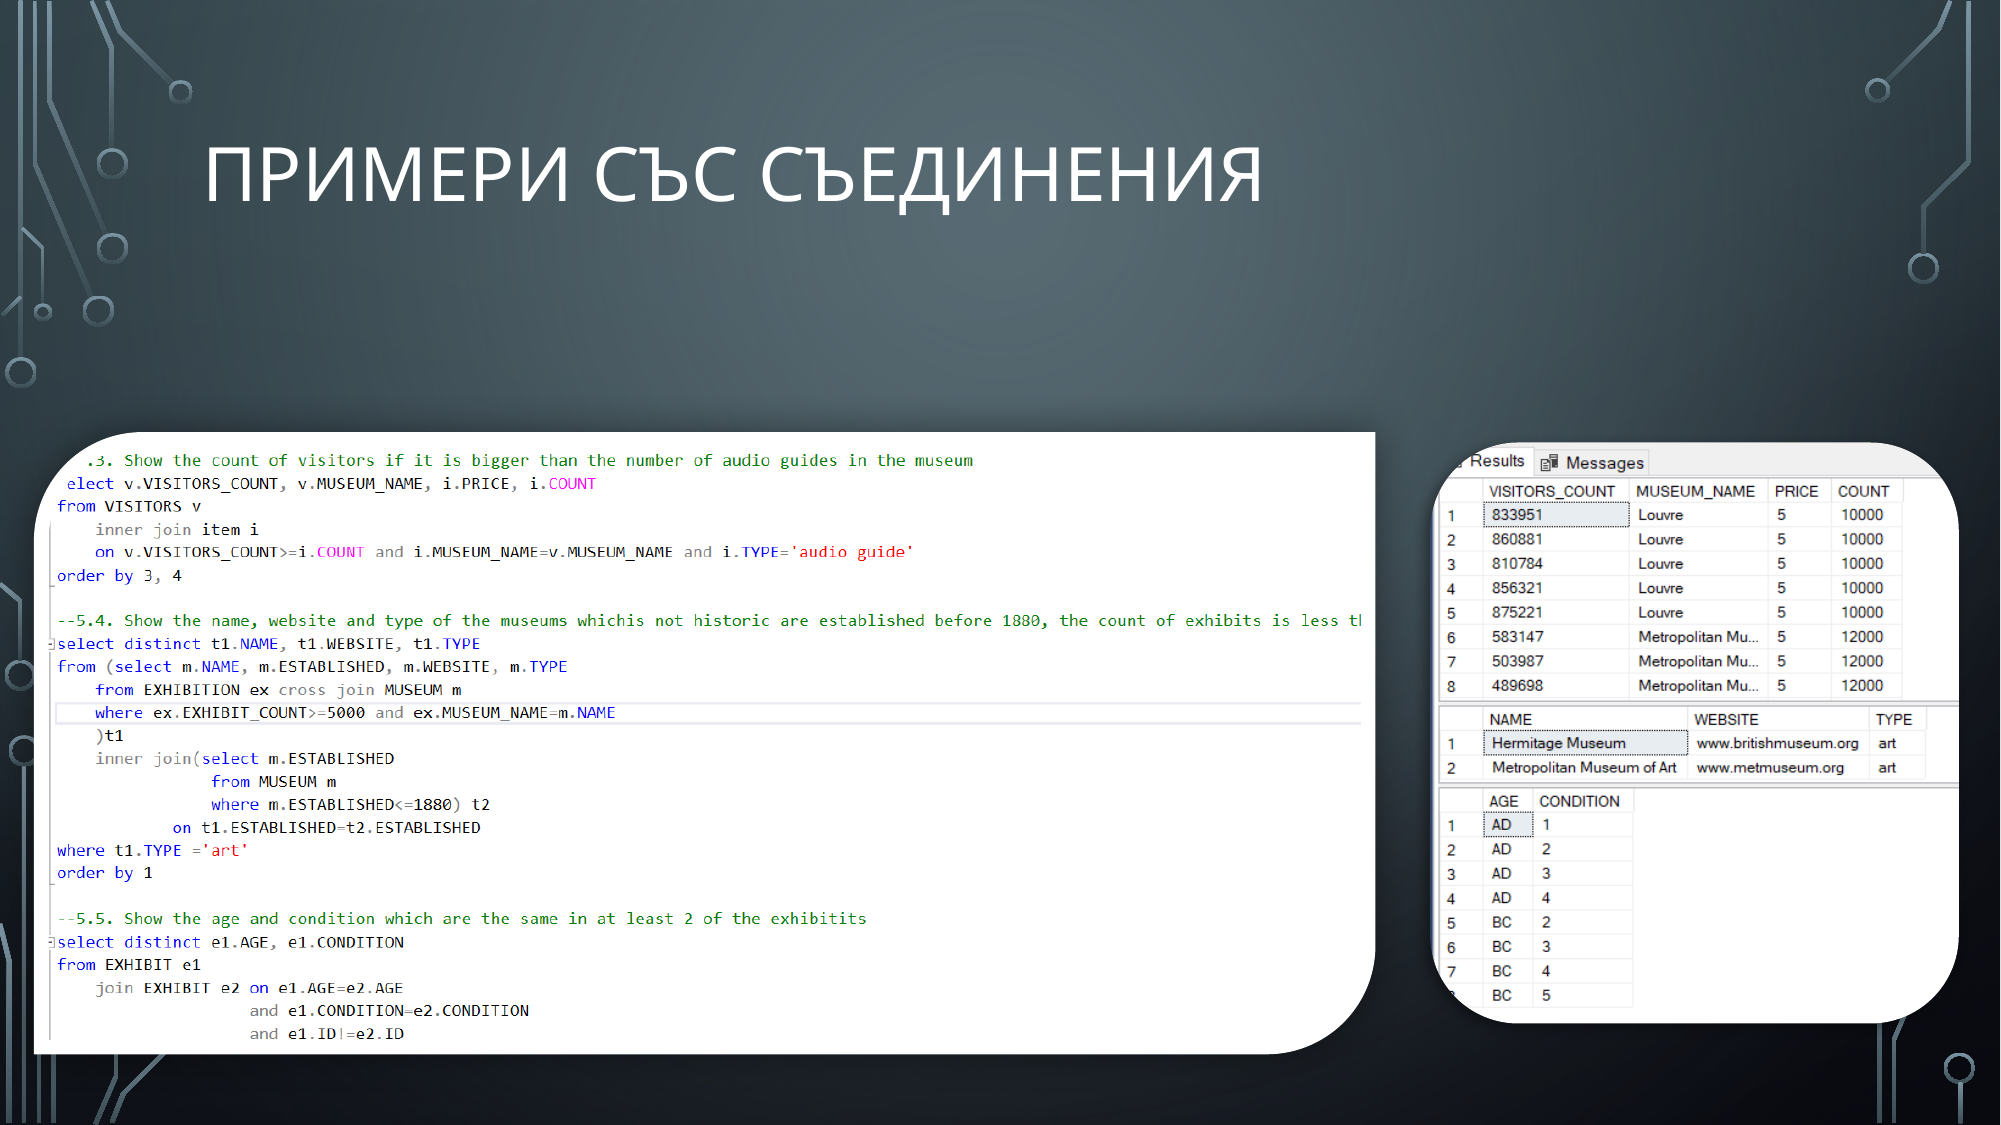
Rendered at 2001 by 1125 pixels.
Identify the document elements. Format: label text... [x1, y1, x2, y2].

picture [40, 439, 1369, 1048]
title Примери със съединения [187, 101, 1813, 344]
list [1429, 442, 1960, 1024]
